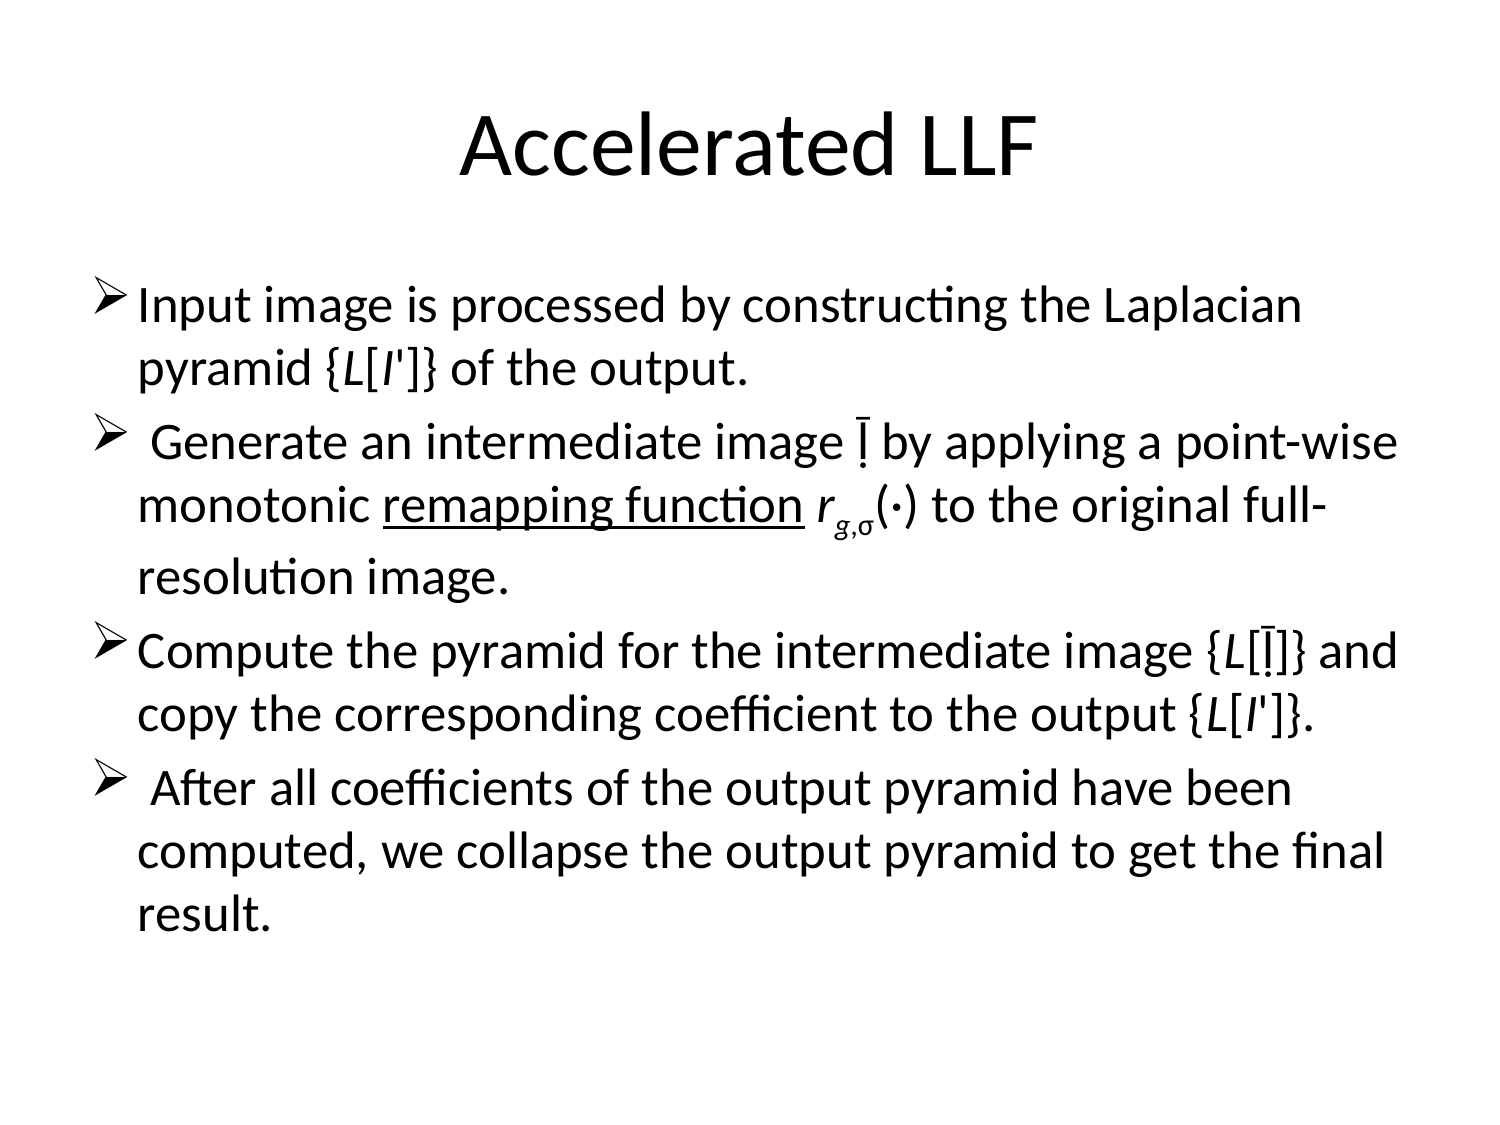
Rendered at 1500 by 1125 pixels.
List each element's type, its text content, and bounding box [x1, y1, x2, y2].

list Input image is processed by constructing the Laplacian pyramid {L[I']} of the output. Generate an intermediate image ḹ by applying a point-wise monotonic remapping function rg,σ(·) to the original full-resolution image. Compute the pyramid for the intermediate image {L[ḹ]} and copy the corresponding coefficient to the output {L[I']}. After all coefficients of the output pyramid have been computed, we collapse the output pyramid to get the final result. [75, 262, 1425, 1005]
title Accelerated LLF [75, 45, 1425, 233]
